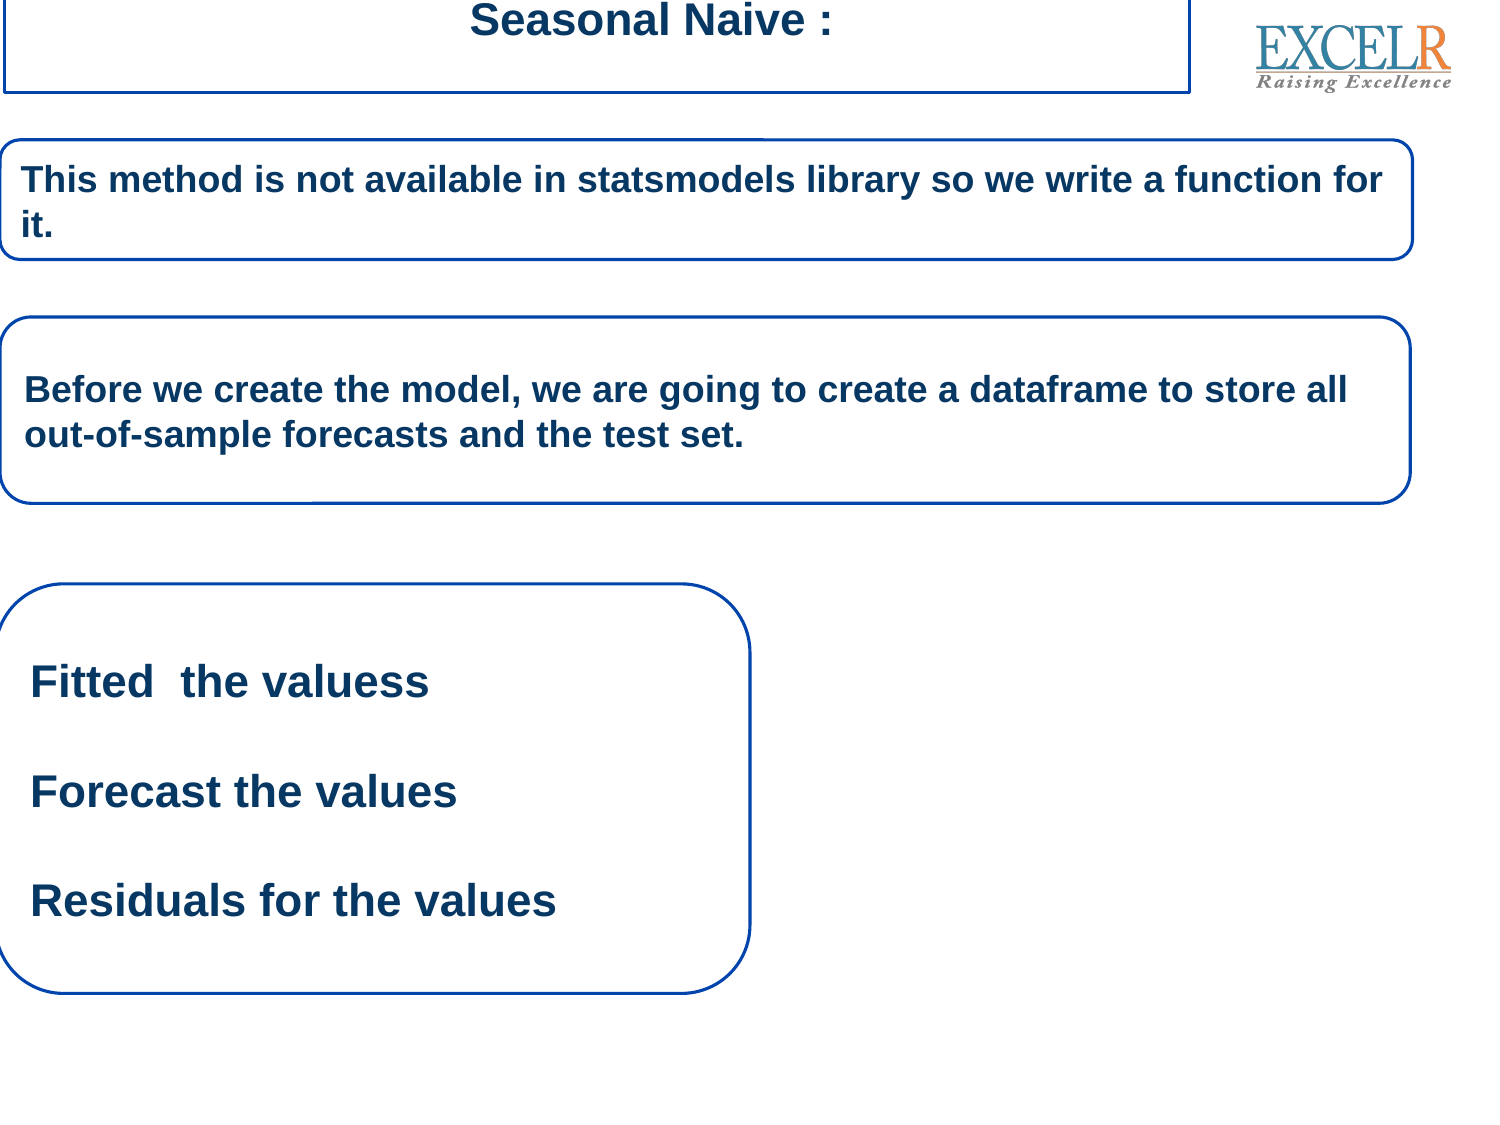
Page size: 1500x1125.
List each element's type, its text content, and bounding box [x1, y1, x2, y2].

text_box Seasonal Naive : [4, 0, 1190, 93]
text_box Fitted the valuess Forecast the values Residuals for the values [0, 583, 750, 994]
picture [1256, 25, 1452, 94]
text_box This method is not available in statsmodels library so we write a function for it. [0, 139, 1413, 260]
text_box Before we create the model, we are going to create a dataframe to store all out-of-sample forecasts and the test set. [0, 316, 1411, 504]
